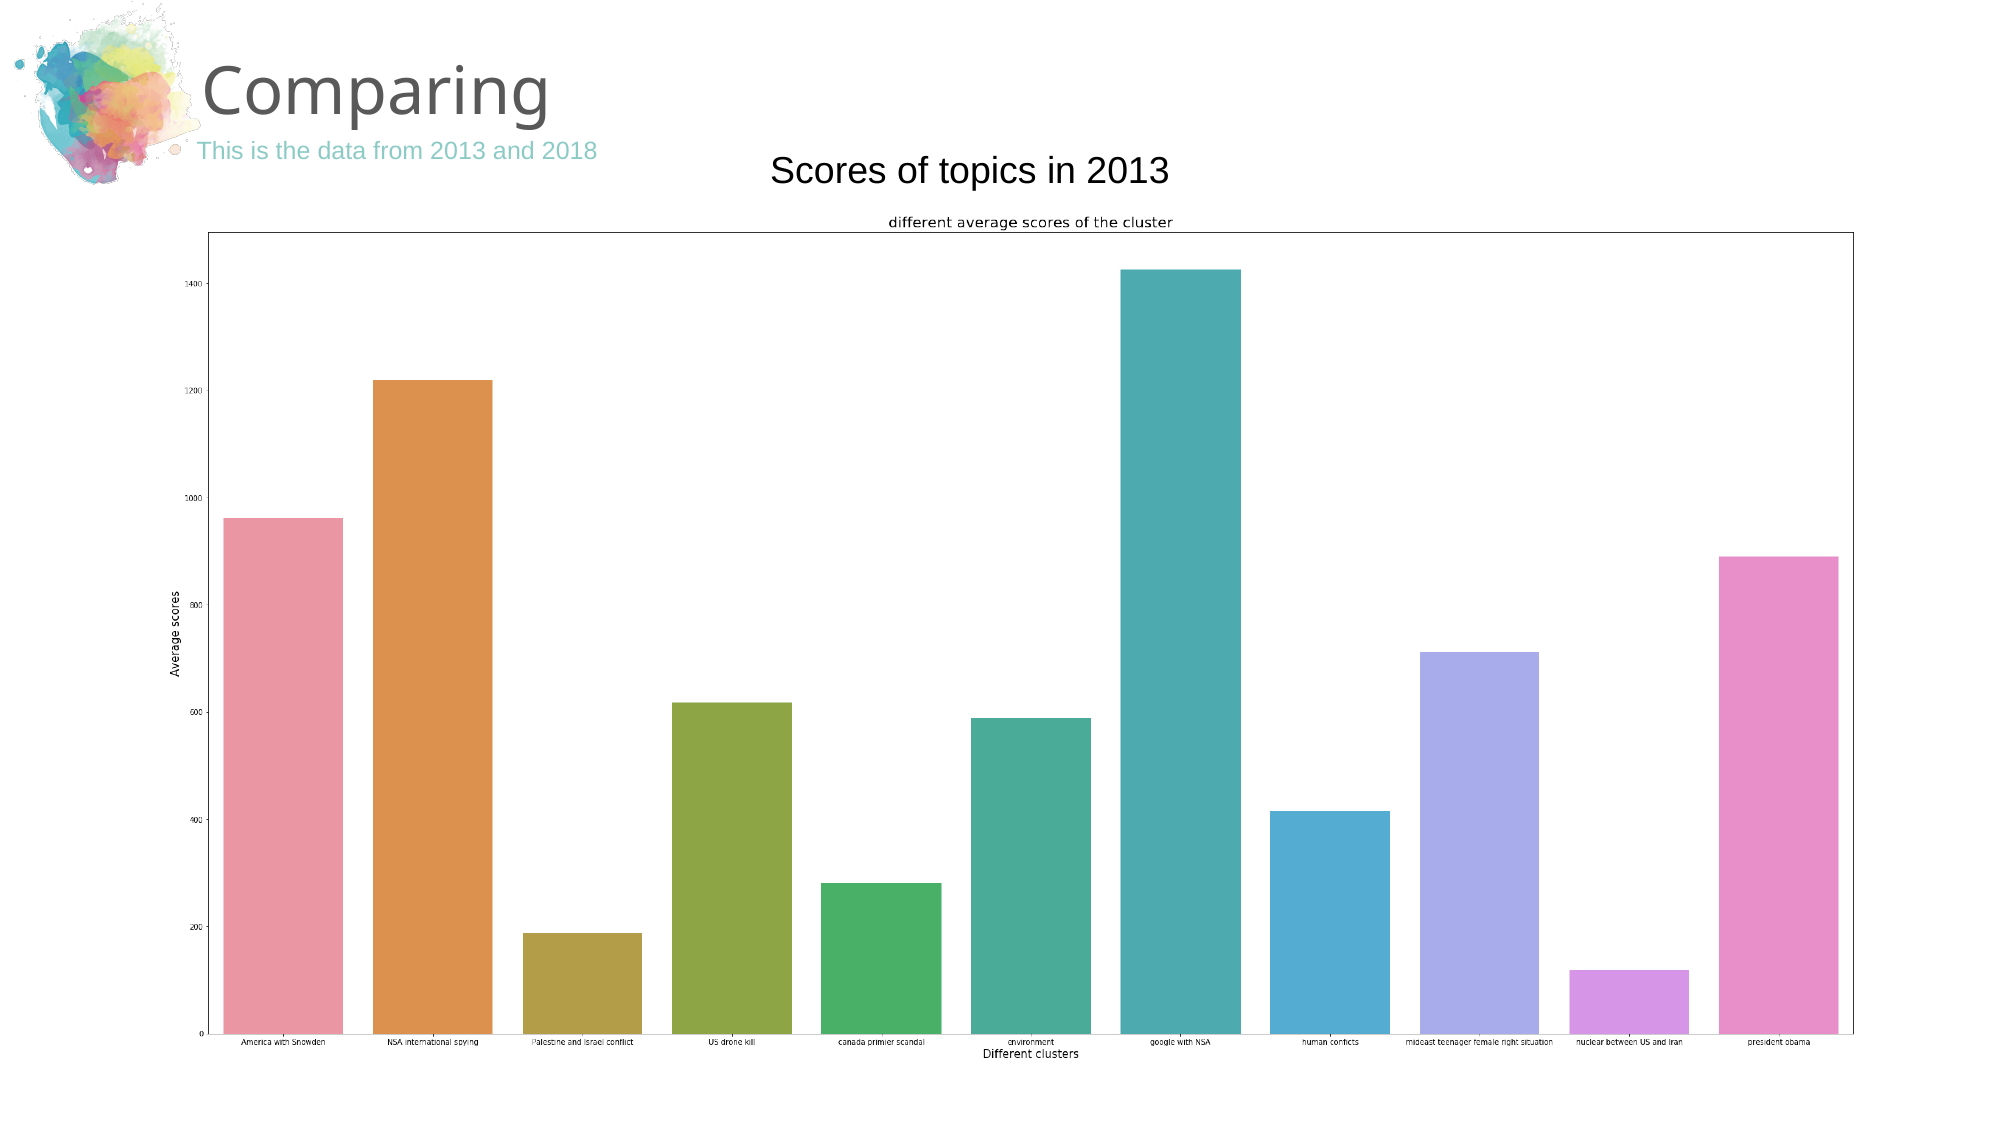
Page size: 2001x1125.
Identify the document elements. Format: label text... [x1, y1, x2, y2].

text_box Comparing [215, 40, 567, 126]
text_box Scores of topics in 2013 [755, 138, 1196, 199]
text_box This is the data from 2013 and 2018 [215, 126, 805, 172]
picture [0, 0, 215, 200]
picture [165, 211, 1861, 1065]
